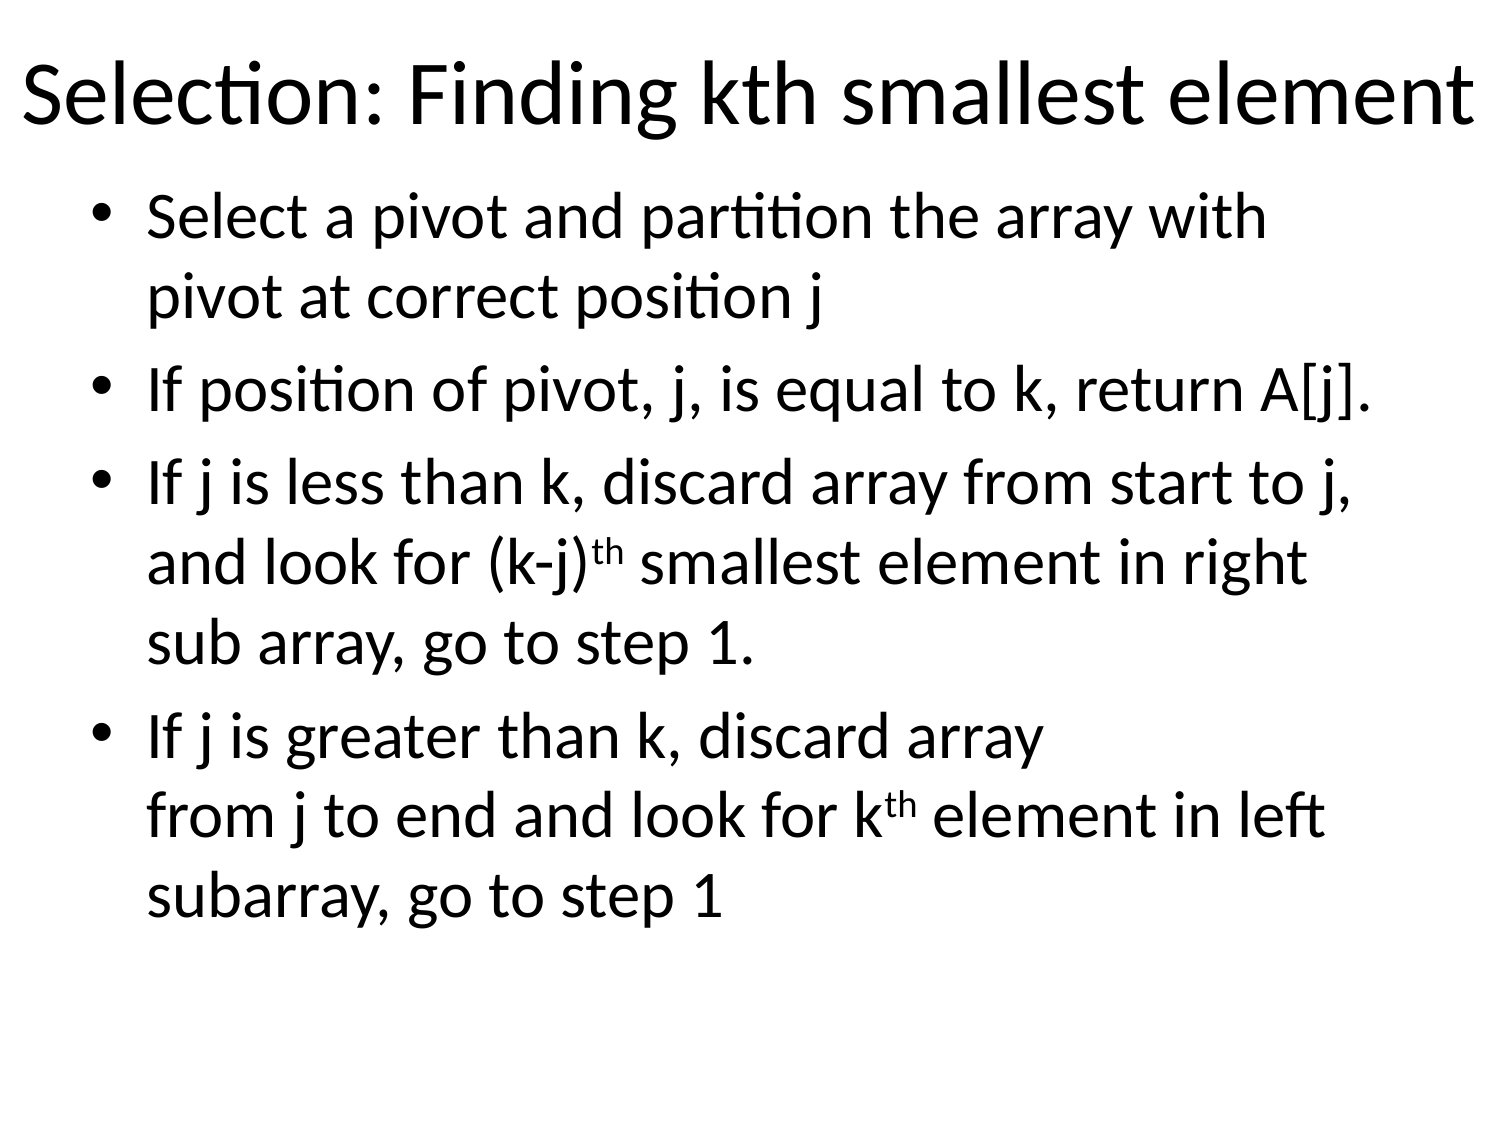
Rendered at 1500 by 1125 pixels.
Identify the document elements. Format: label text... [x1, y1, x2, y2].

list Select a pivot and partition the array with pivot at correct position j If position of pivot, j, is equal to k, return A[j]. If j is less than k, discard array from start to j, and look for (k-j)th smallest element in right sub array, go to step 1. If j is greater than k, discard array from j to end and look for kth element in left subarray, go to step 1 [75, 164, 1425, 1005]
title Selection: Finding kth smallest element [0, 0, 1500, 176]
